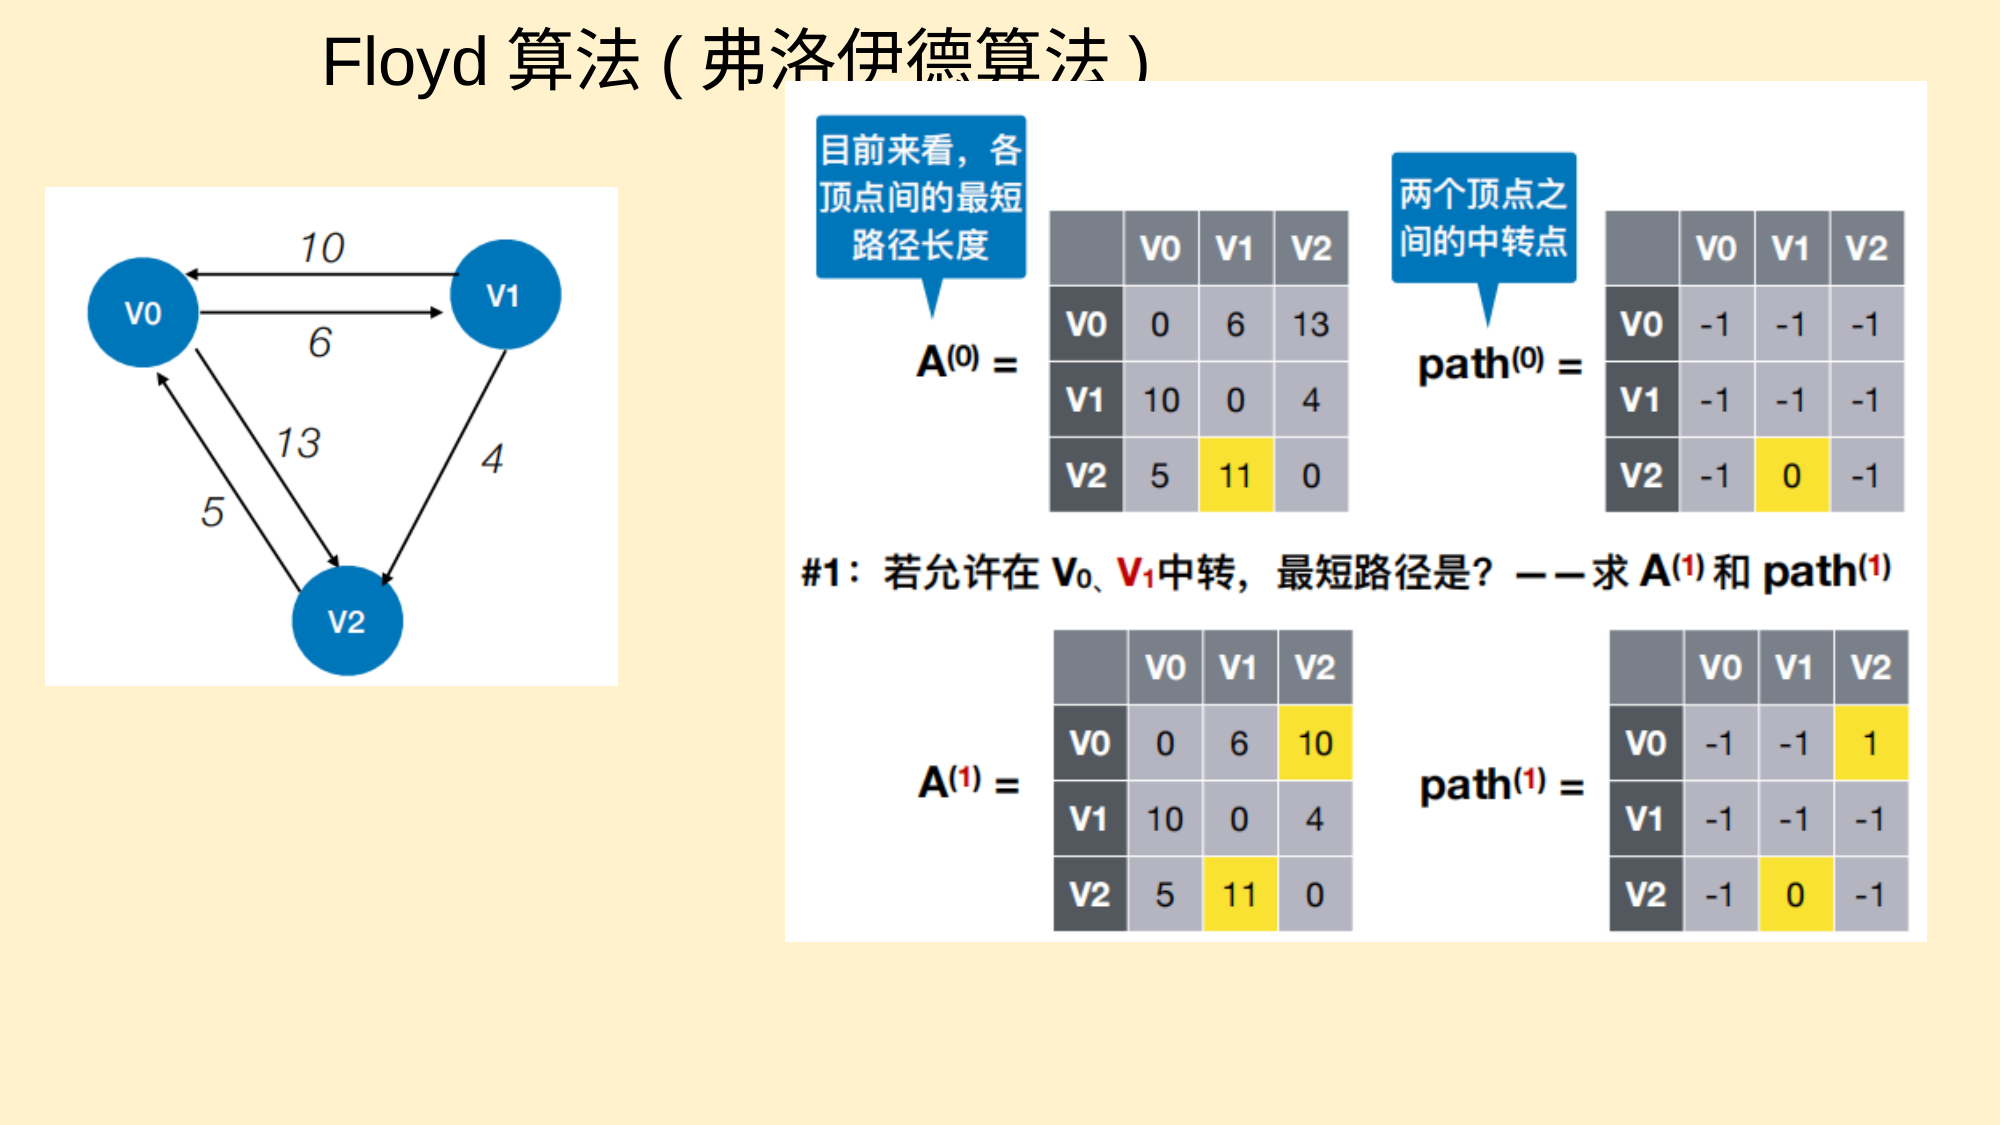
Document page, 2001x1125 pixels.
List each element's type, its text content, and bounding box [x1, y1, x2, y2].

text_box Floyd算法(弗洛伊德算法) [36, 0, 1436, 124]
picture [45, 187, 618, 686]
picture [785, 81, 1927, 942]
